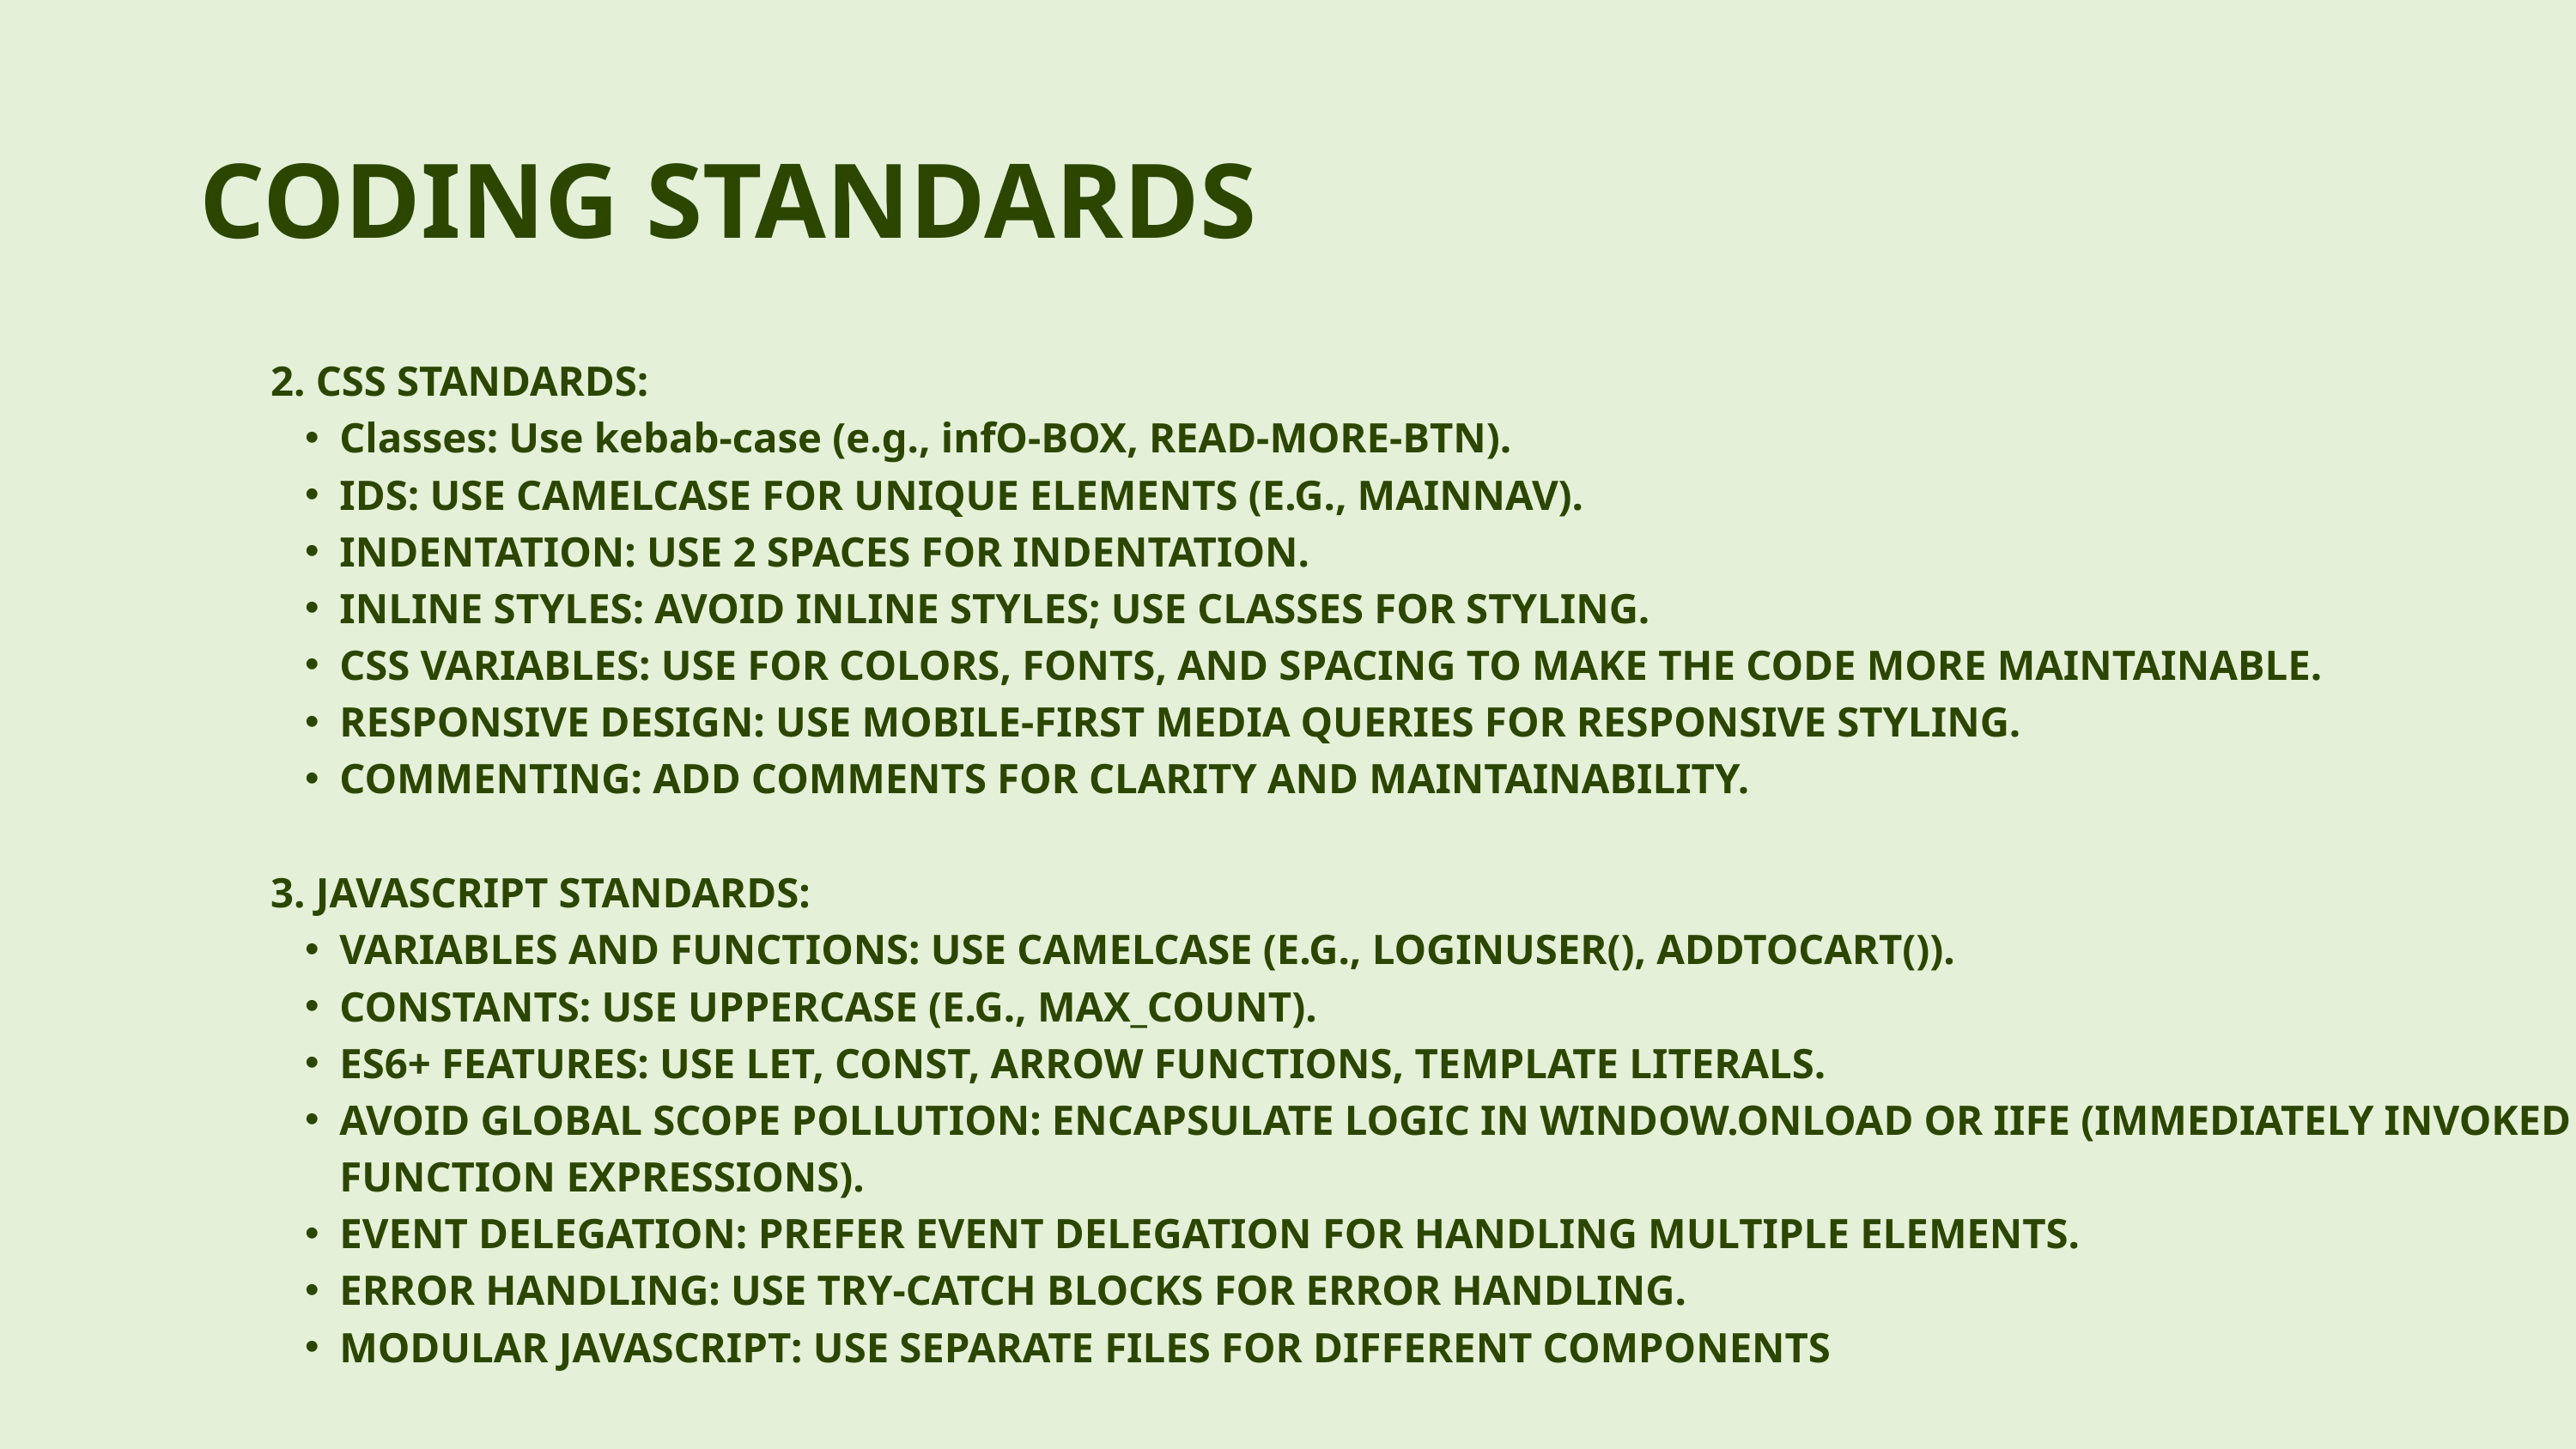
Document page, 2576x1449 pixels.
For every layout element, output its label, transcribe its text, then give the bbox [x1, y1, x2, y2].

text_box CODING STANDARDS [39, 168, 1418, 259]
text_box 2. CSS STANDARDS: Classes: Use kebab-case (e.g., infO-BOX, READ-MORE-BTN). IDS: USE CAMELCASE FOR UNIQUE ELEMENTS (E.G., MAINNAV). INDENTATION: USE 2 SPACES FOR INDENTATION. INLINE STYLES: AVOID INLINE STYLES; USE CLASSES FOR STYLING. CSS VARIABLES: USE FOR COLORS, FONTS, AND SPACING TO MAKE THE CODE MORE MAINTAINABLE. RESPONSIVE DESIGN: USE MOBILE-FIRST MEDIA QUERIES FOR RESPONSIVE STYLING. COMMENTING: ADD COMMENTS FOR CLARITY AND MAINTAINABILITY. 3. JAVASCRIPT STANDARDS: VARIABLES AND FUNCTIONS: USE CAMELCASE (E.G., LOGINUSER(), ADDTOCART()). CONSTANTS: USE UPPERCASE (E.G., MAX_COUNT). ES6+ FEATURES: USE LET, CONST, ARROW FUNCTIONS, TEMPLATE LITERALS. AVOID GLOBAL SCOPE POLLUTION: ENCAPSULATE LOGIC IN WINDOW.ONLOAD OR IIFE (IMMEDIATELY INVOKED FUNCTION EXPRESSIONS). EVENT DELEGATION: PREFER EVENT DELEGATION FOR HANDLING MULTIPLE ELEMENTS. ERROR HANDLING: USE TRY-CATCH BLOCKS FOR ERROR HANDLING. MODULAR JAVASCRIPT: USE SEPARATE FILES FOR DIFFERENT COMPONENTS [270, 347, 2576, 1449]
